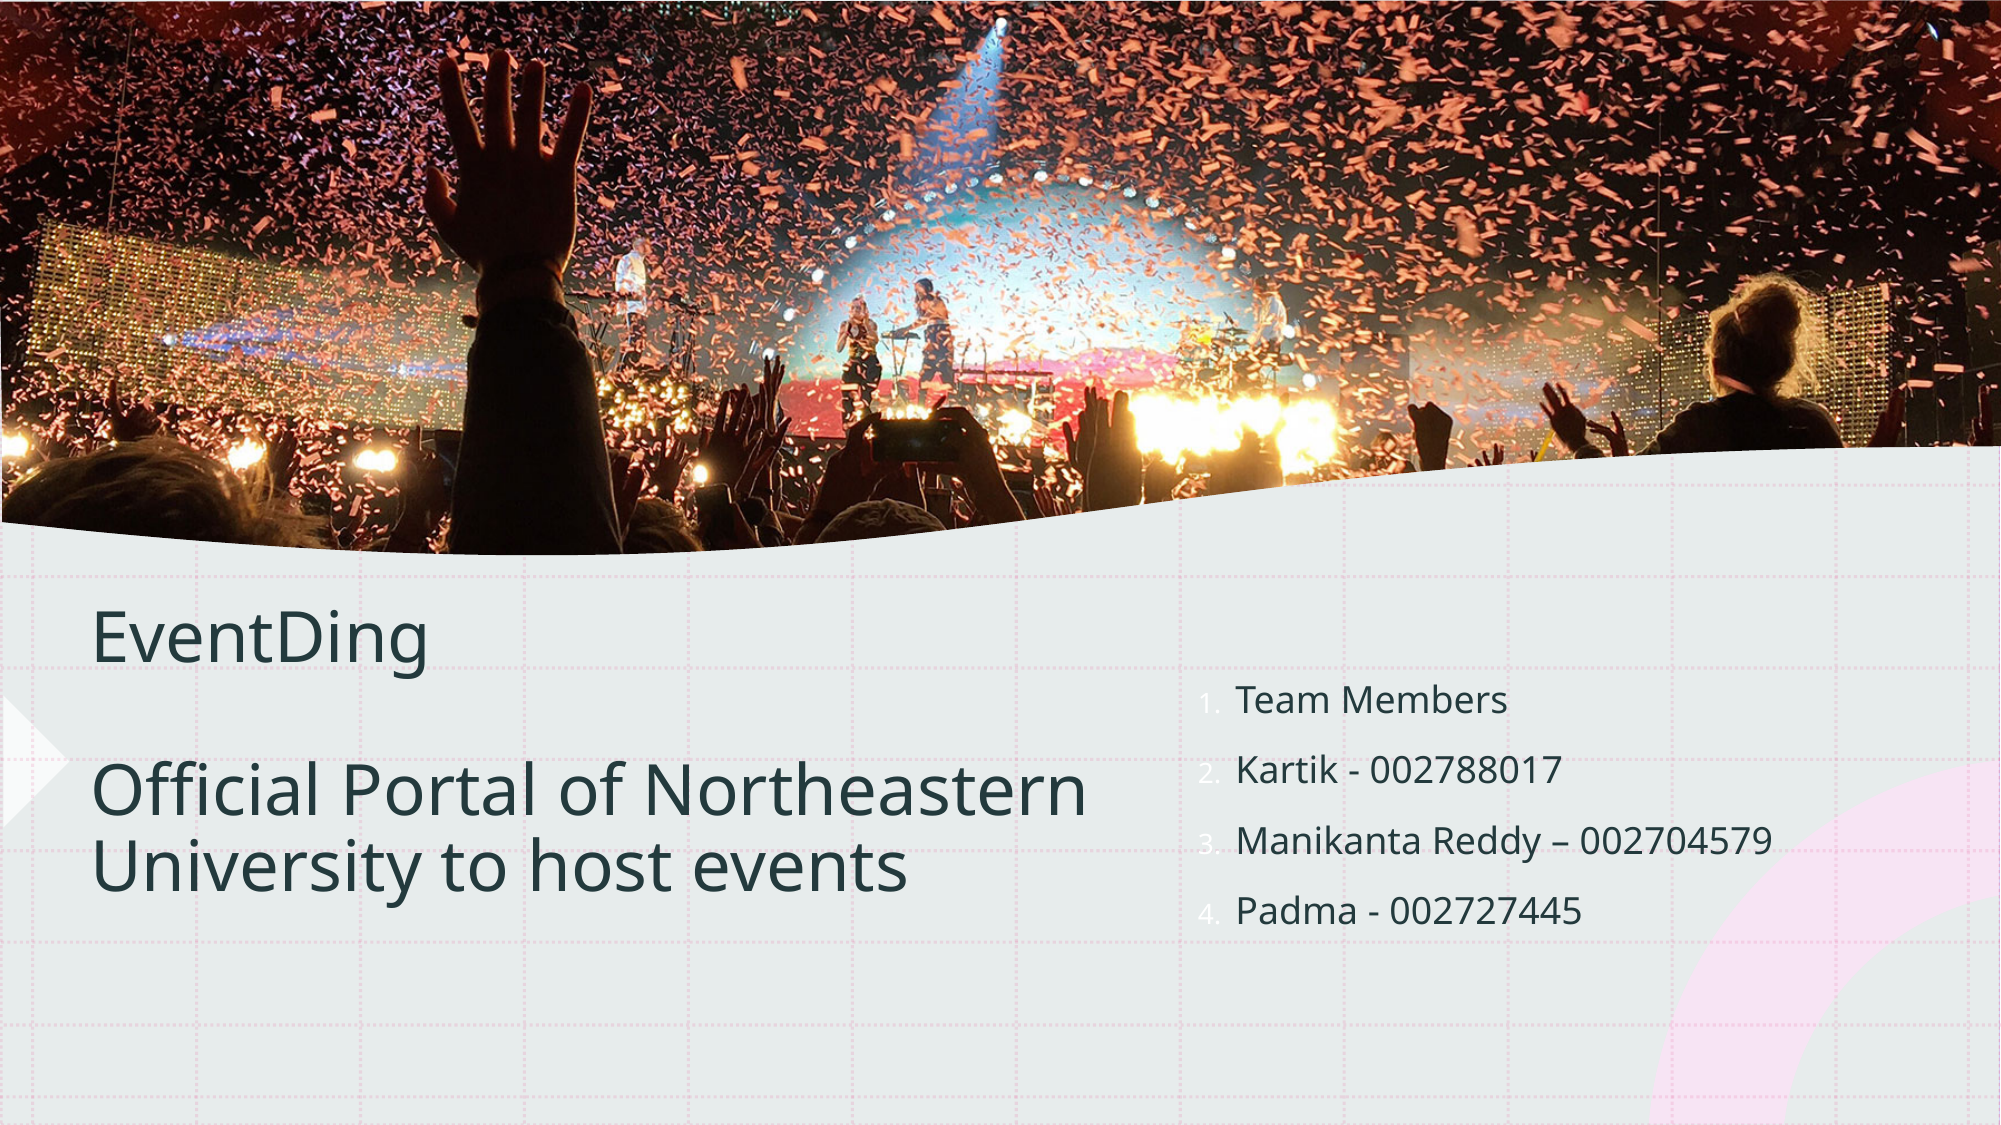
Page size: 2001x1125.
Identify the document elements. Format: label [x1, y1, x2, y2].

picture [0, 0, 2001, 556]
text_box [0, 556, 2000, 1125]
